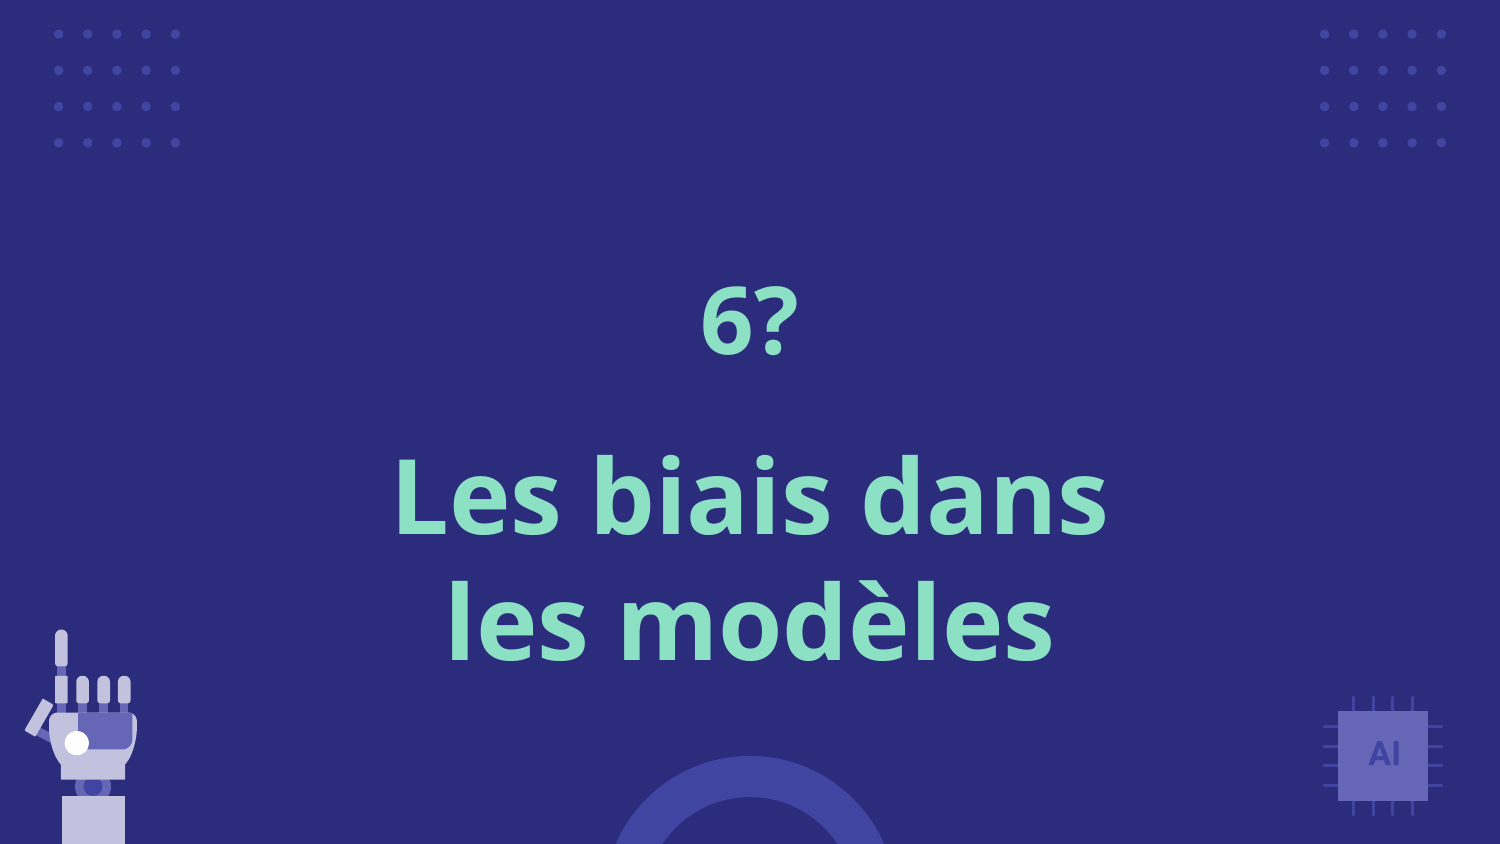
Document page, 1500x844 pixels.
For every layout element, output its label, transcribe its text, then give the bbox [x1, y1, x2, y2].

title Les biais dans les modèles [334, 415, 1166, 554]
title 6? [641, 258, 859, 376]
